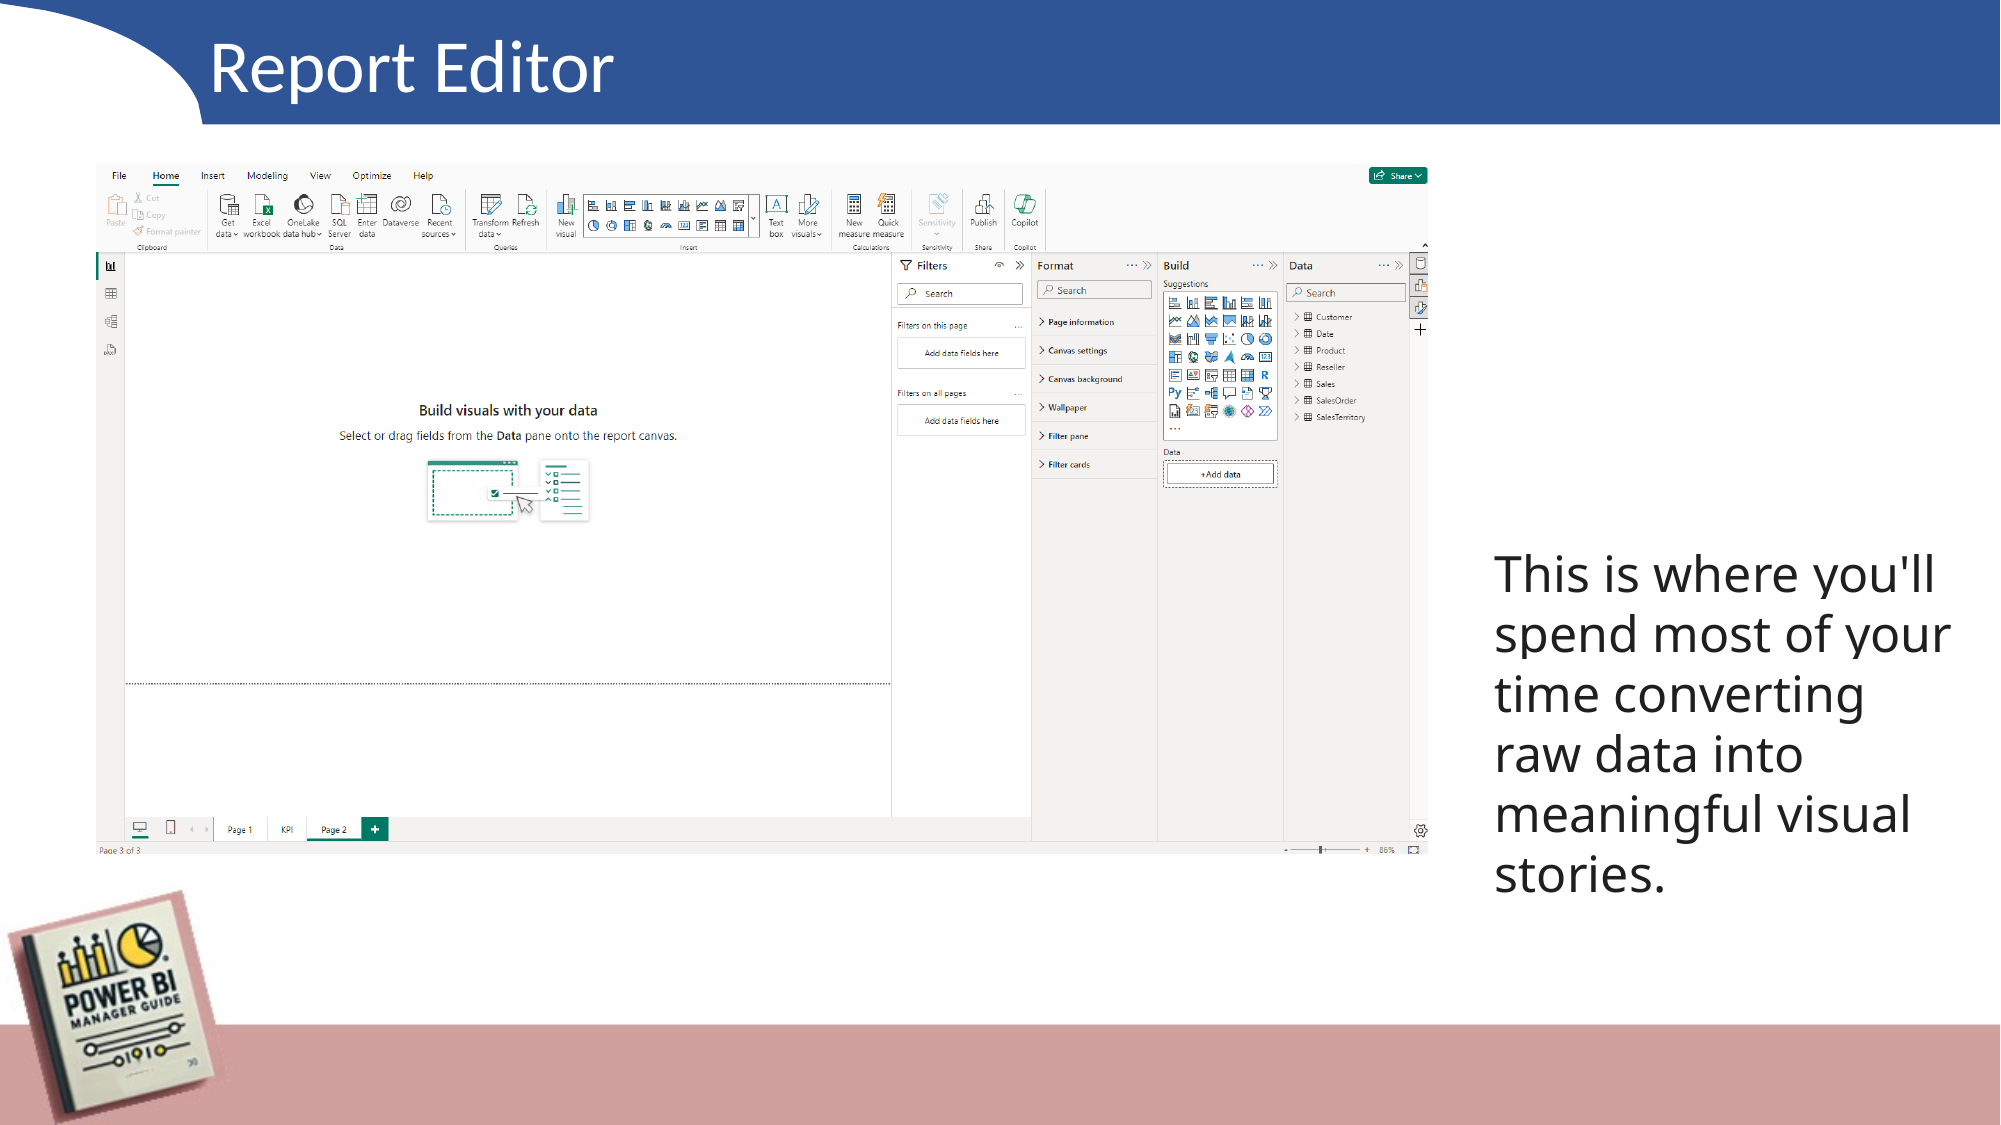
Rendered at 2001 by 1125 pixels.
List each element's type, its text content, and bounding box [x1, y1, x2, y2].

text_box This is where you'll spend most of your time converting raw data into meaningful visual stories. [1480, 535, 1972, 910]
picture [0, 0, 2001, 1125]
text_box Report Editor [0, 0, 2000, 126]
